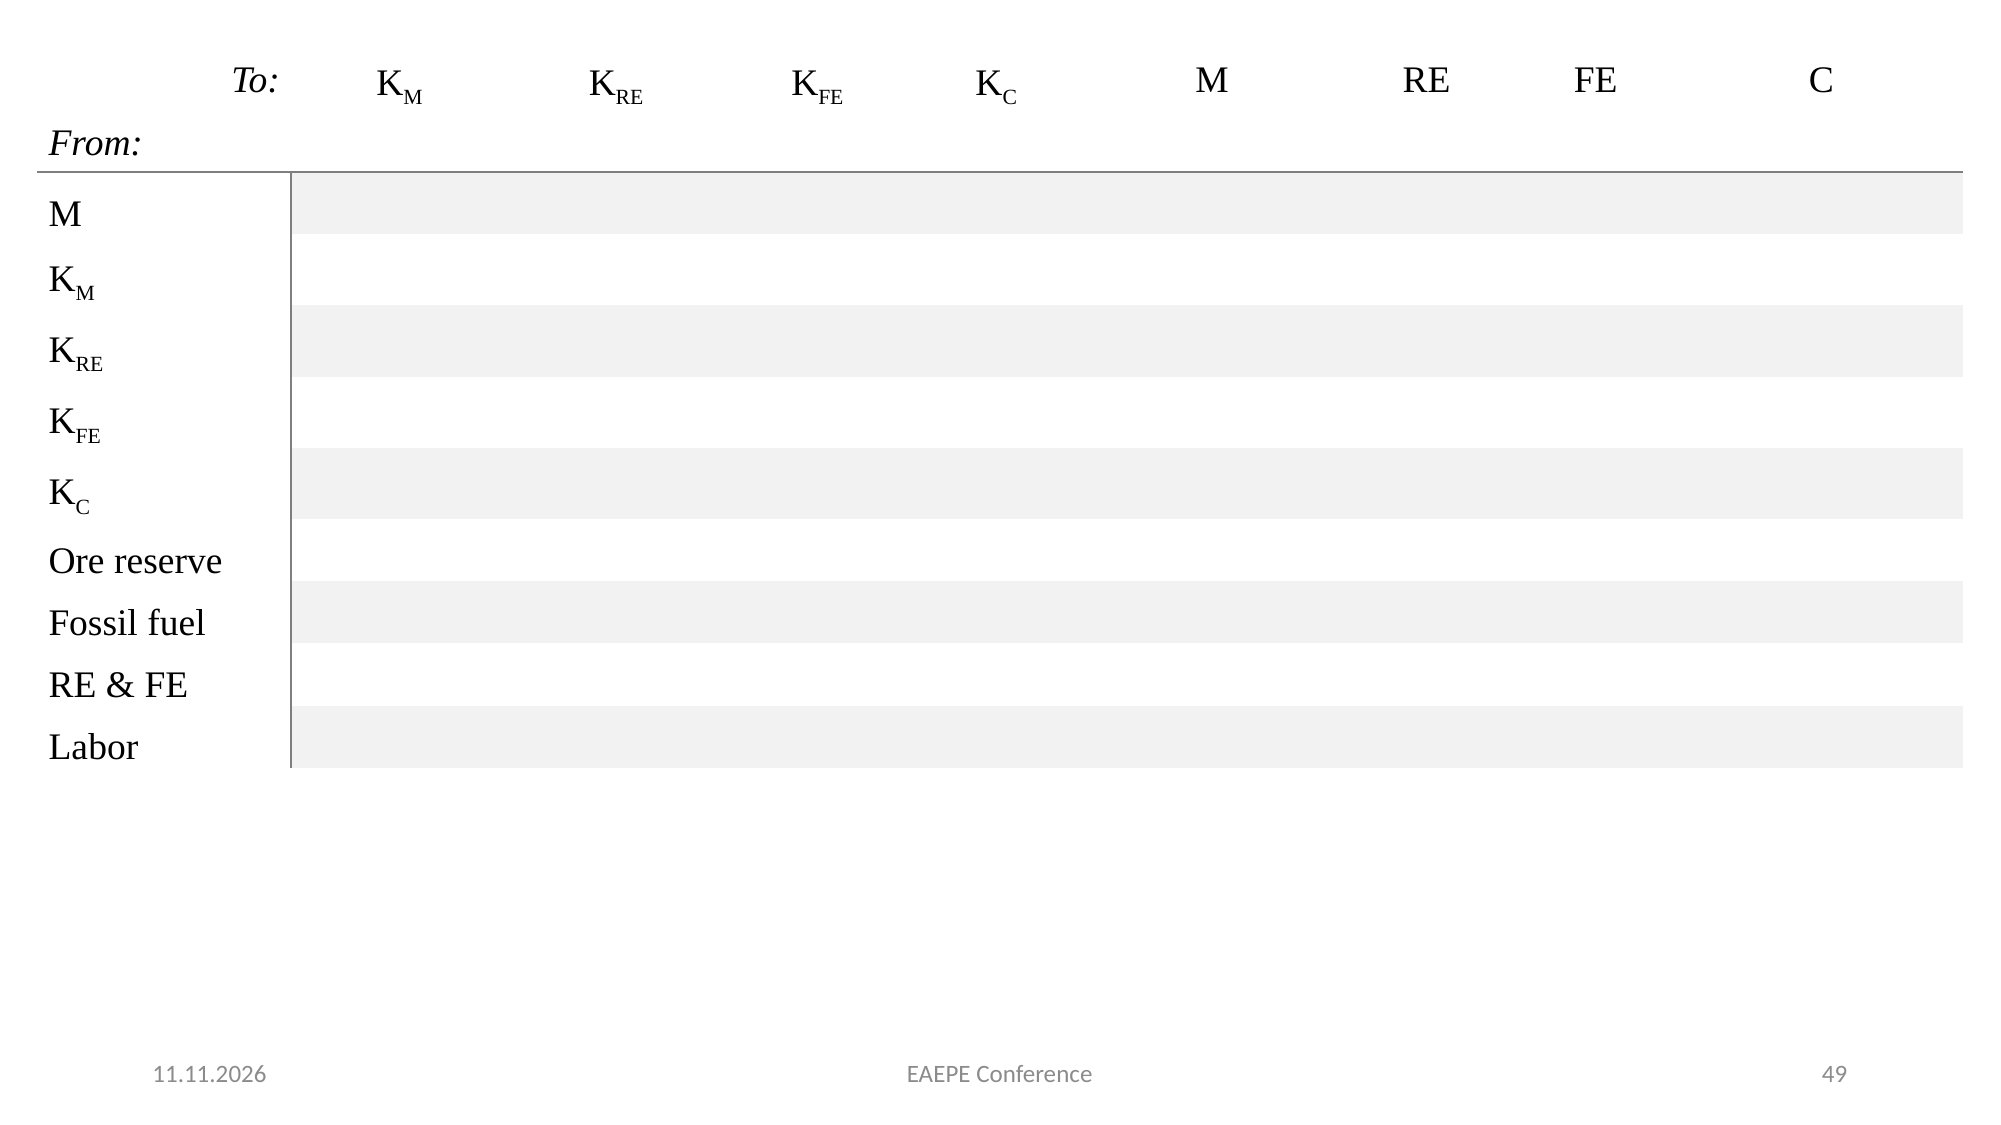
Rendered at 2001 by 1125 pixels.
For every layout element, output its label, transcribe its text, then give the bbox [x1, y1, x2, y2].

footer EAEPE Conference [662, 1042, 1338, 1103]
slide_number 49 [1412, 1042, 1863, 1103]
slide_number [137, 1042, 588, 1103]
